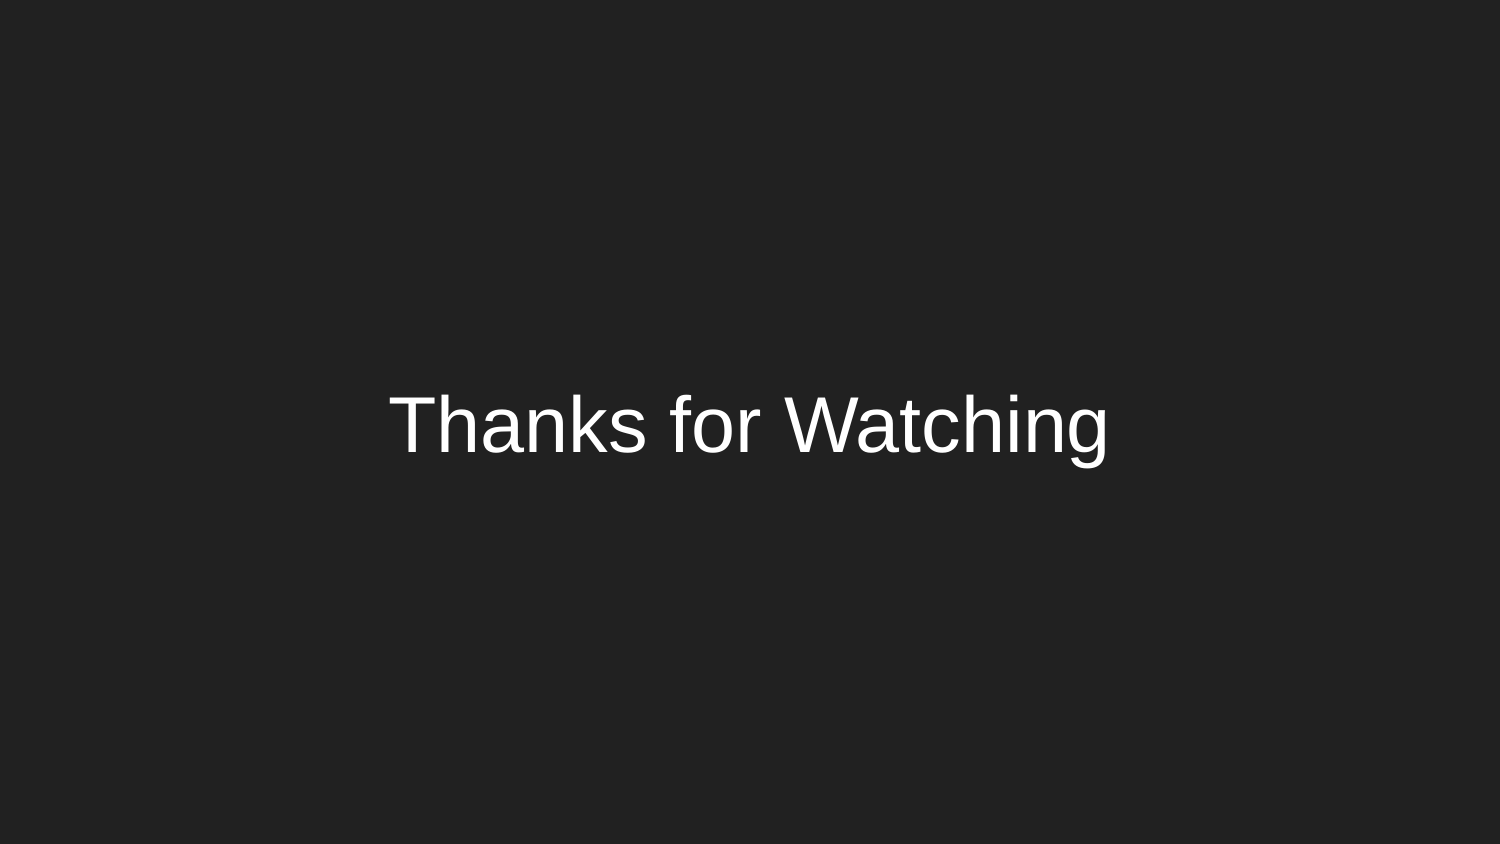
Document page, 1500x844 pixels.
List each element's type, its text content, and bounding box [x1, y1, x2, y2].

text_box Thanks for Watching [312, 358, 1188, 484]
